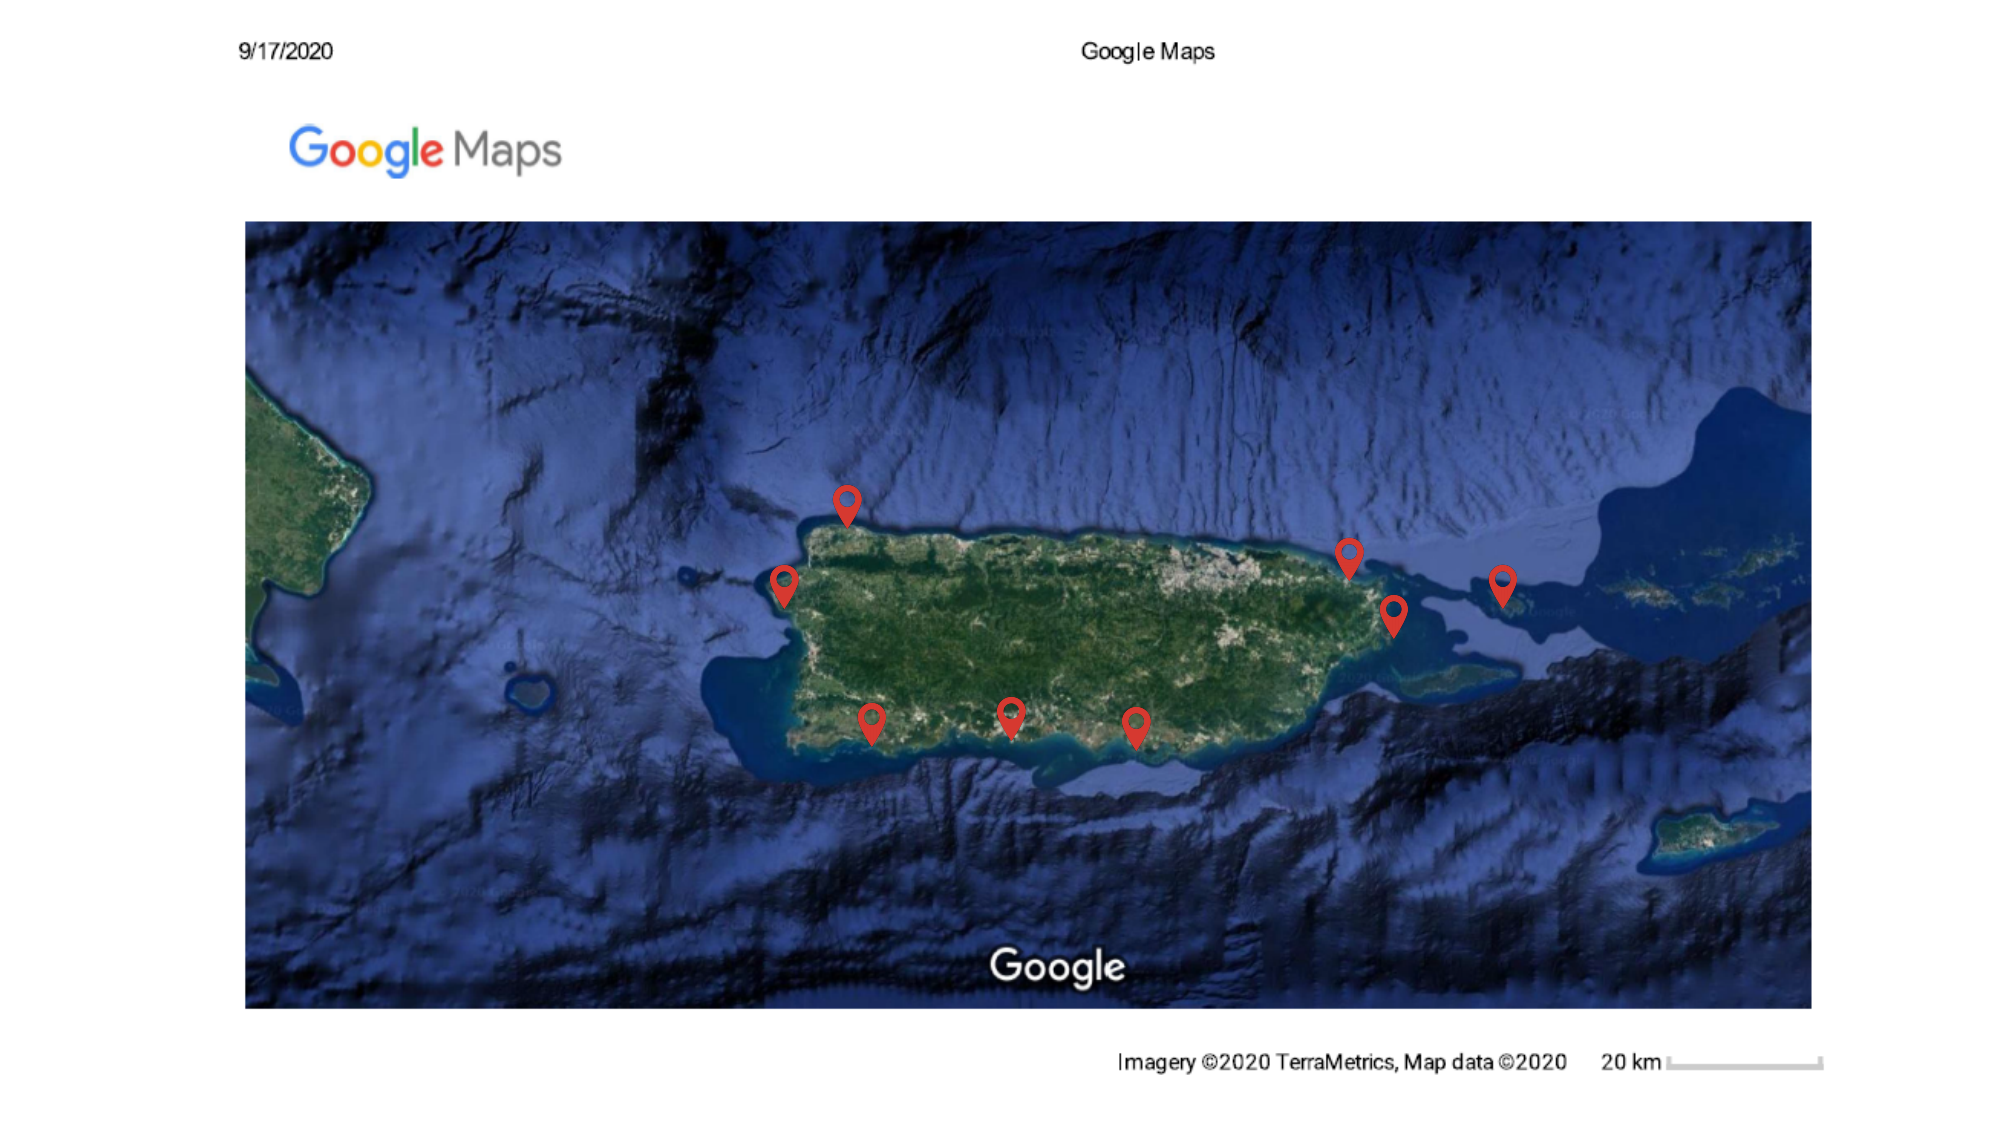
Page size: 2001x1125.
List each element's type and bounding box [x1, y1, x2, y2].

picture [221, 18, 1847, 1101]
